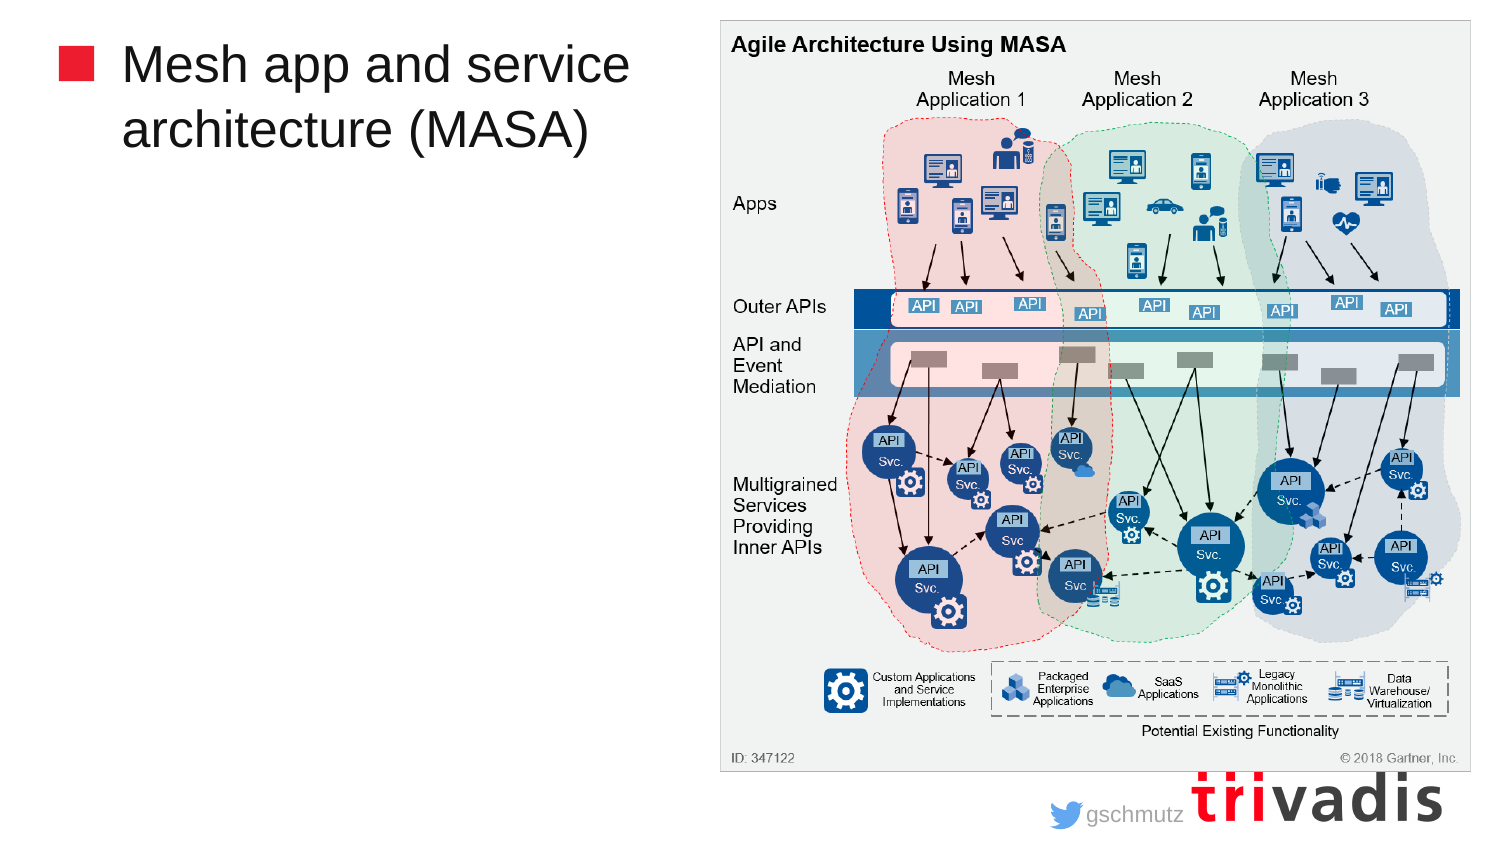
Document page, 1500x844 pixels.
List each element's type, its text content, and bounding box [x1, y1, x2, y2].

picture [1045, 796, 1089, 834]
title Mesh app and service architecture (MASA) [103, 20, 716, 140]
picture [717, 20, 1471, 823]
